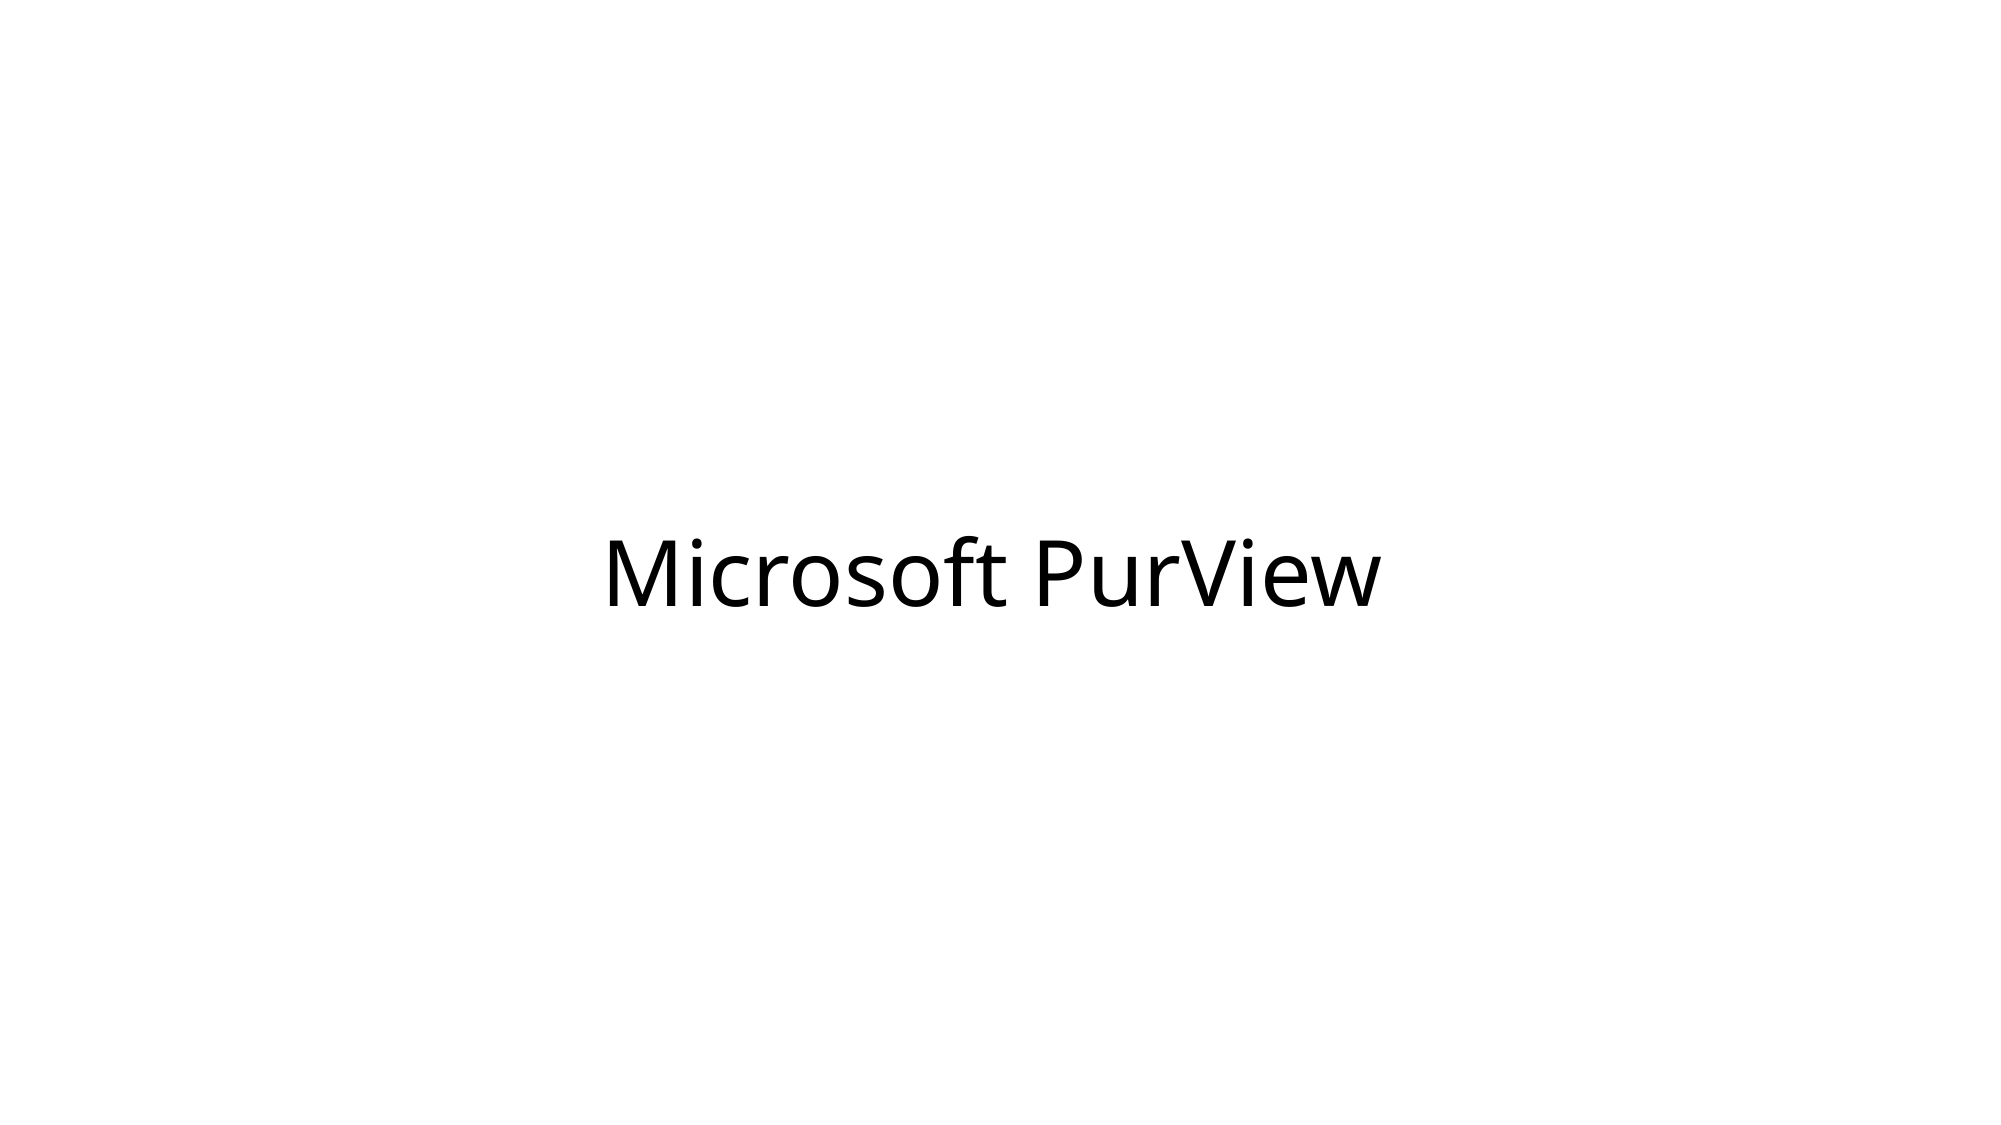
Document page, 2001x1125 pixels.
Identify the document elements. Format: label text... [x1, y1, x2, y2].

title Microsoft PurView [130, 494, 1855, 659]
